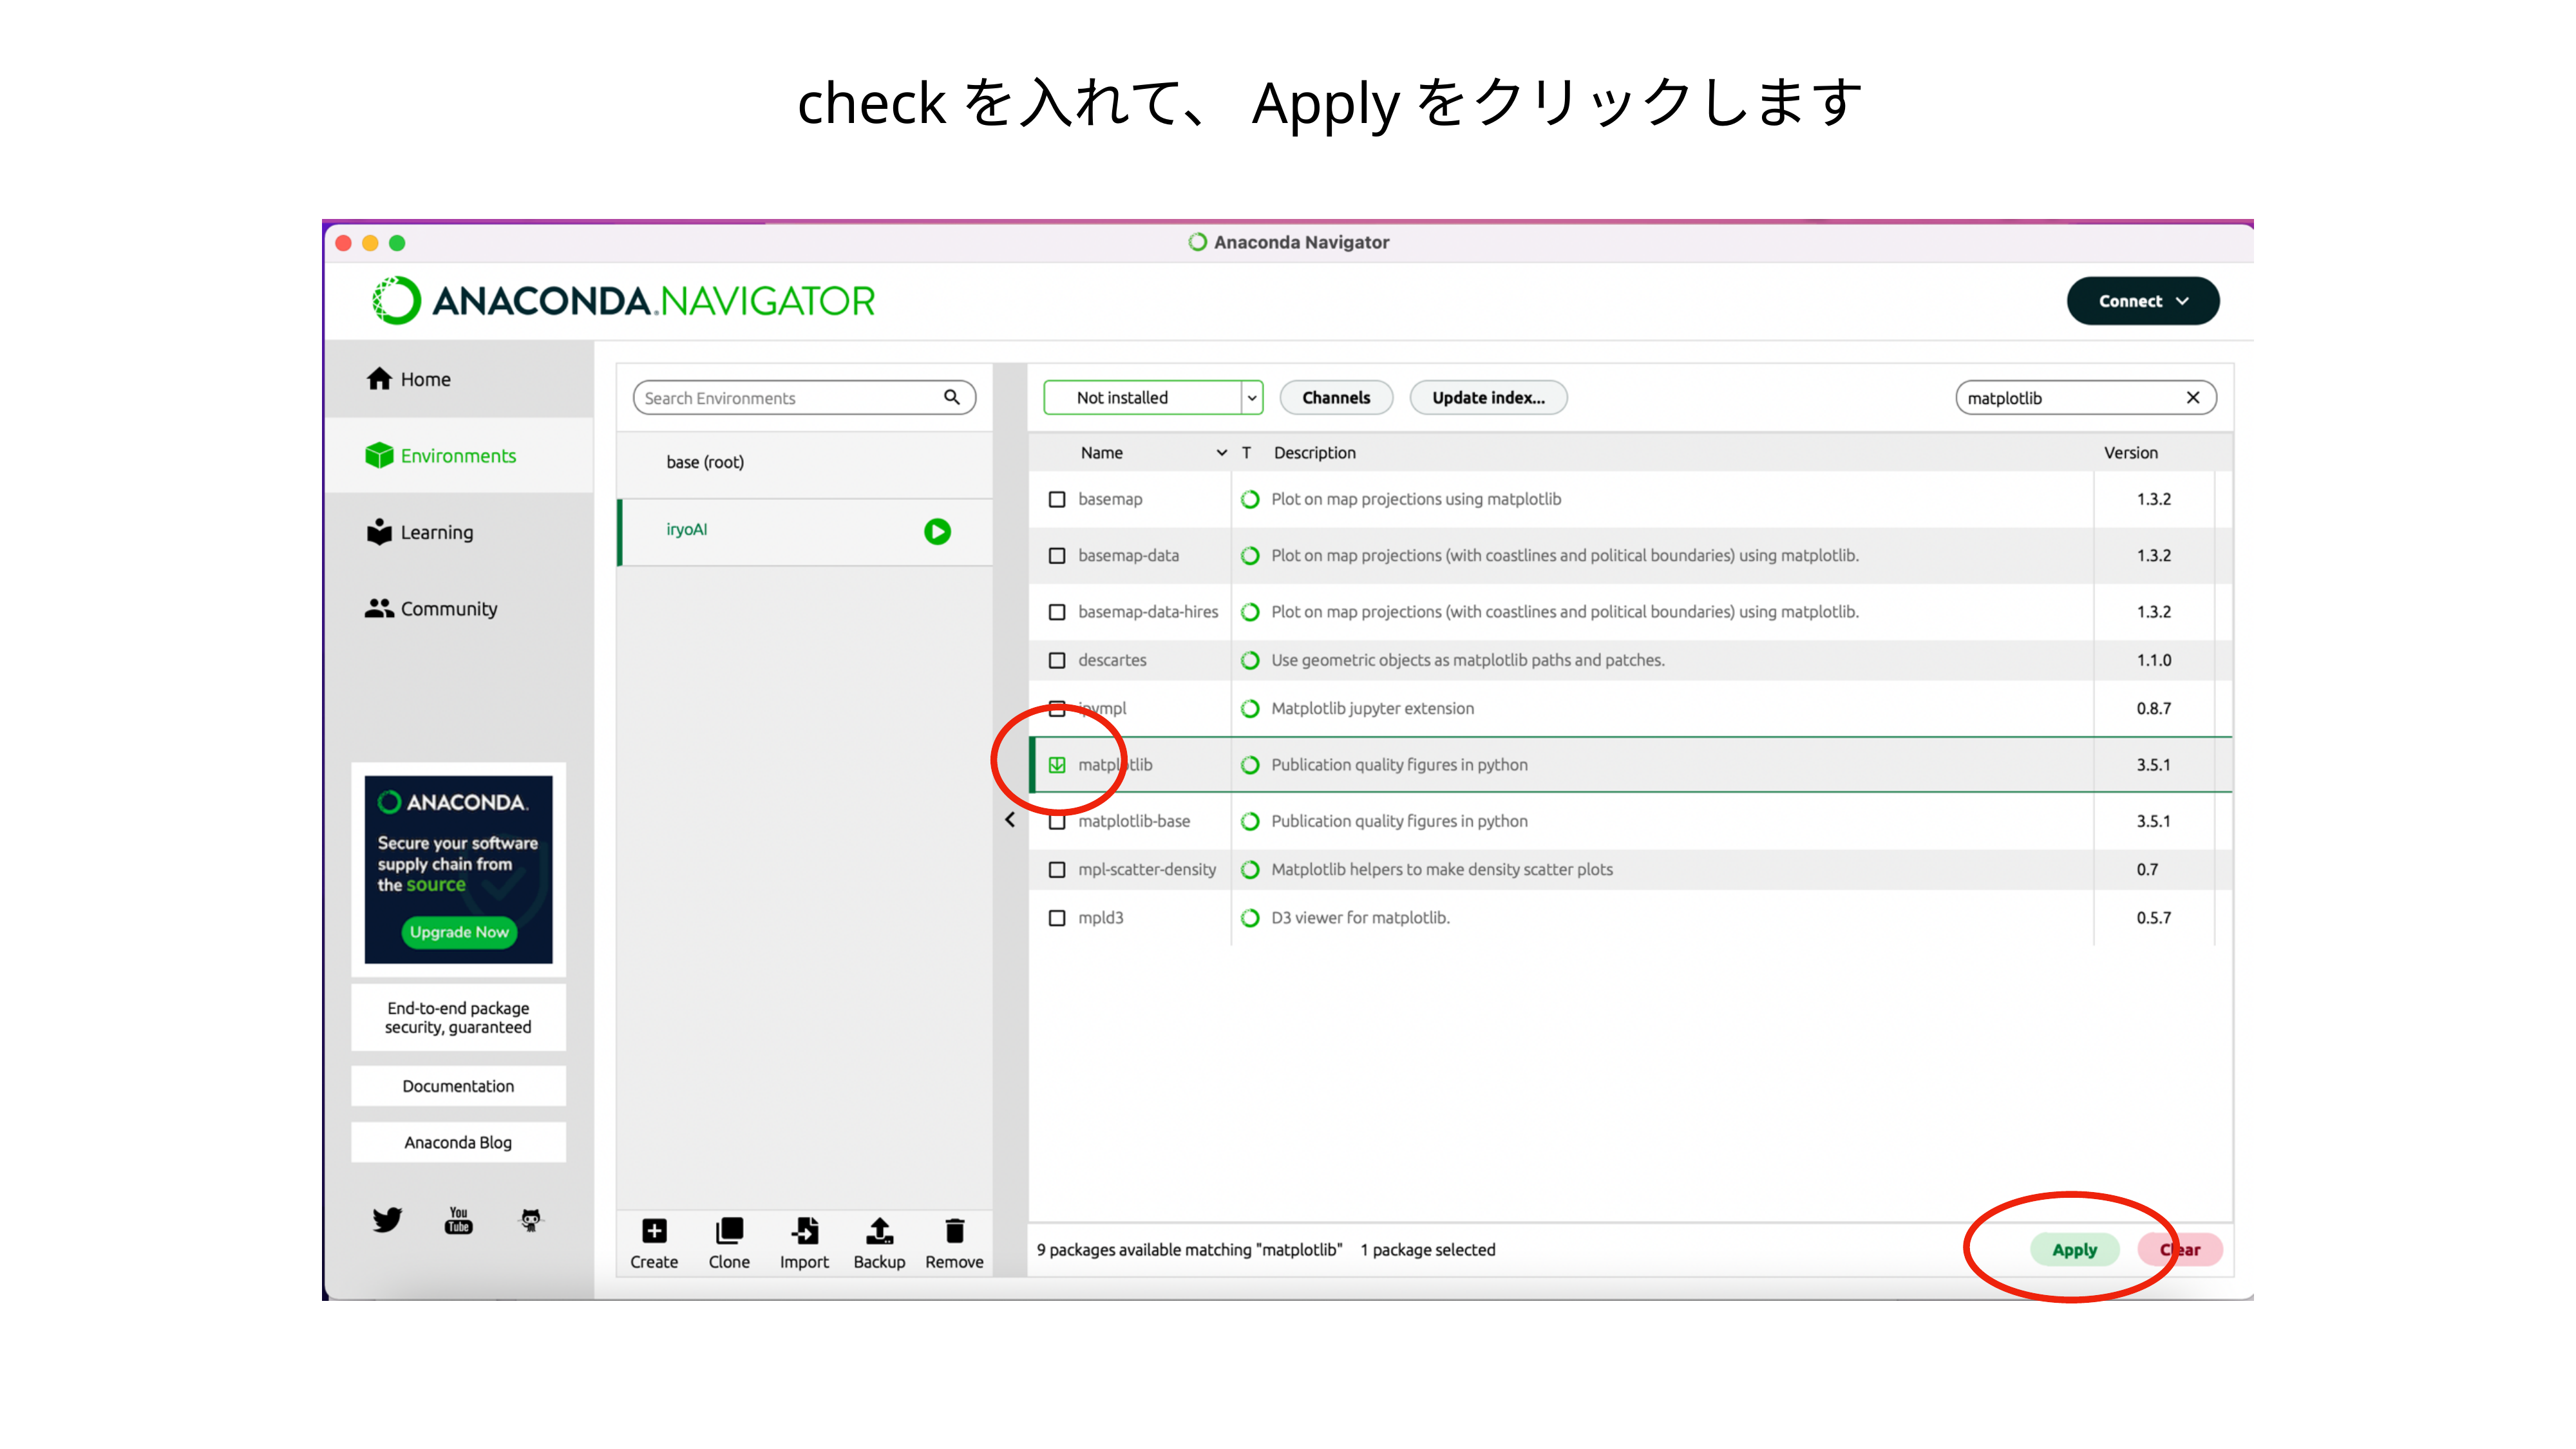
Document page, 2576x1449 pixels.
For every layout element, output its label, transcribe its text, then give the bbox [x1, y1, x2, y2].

picture [321, 219, 2255, 1301]
text_box checkを入れて、Applyをクリックします [791, 61, 1871, 140]
